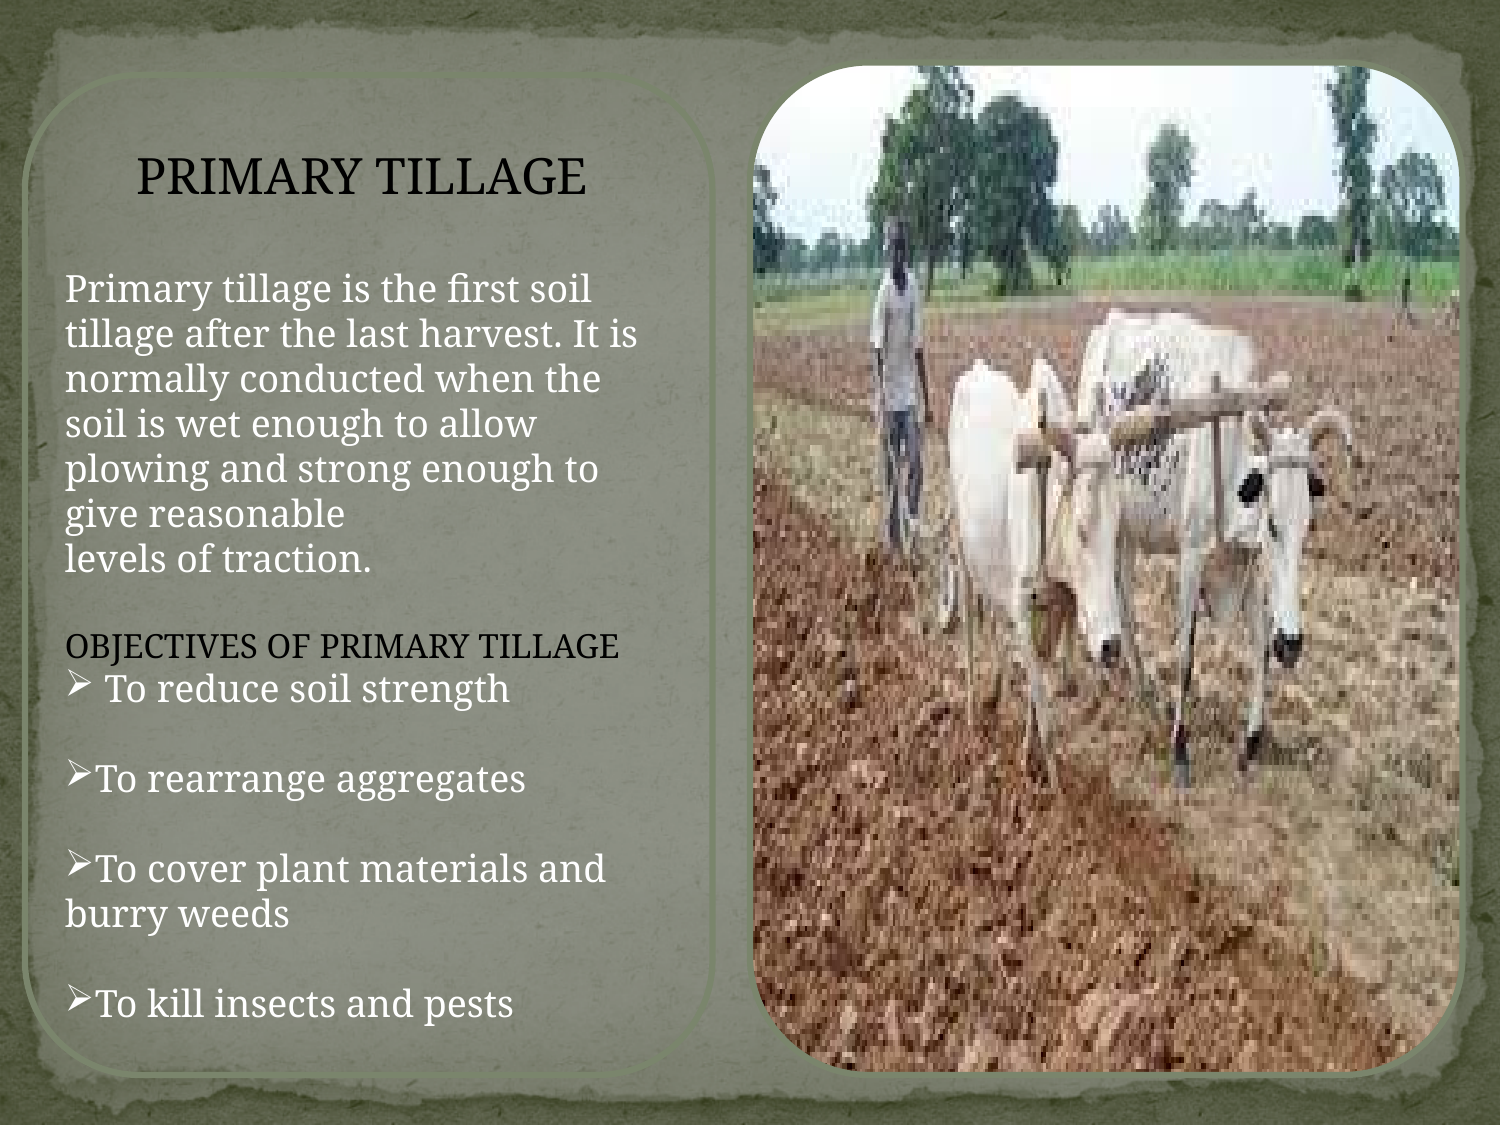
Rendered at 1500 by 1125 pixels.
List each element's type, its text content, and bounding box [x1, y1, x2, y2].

text_box [21, 71, 716, 1079]
text_box [746, 59, 1466, 1079]
text_box PRIMARY TILLAGE Primary tillage is the first soil tillage after the last harvest. It is normally conducted when the soil is wet enough to allow plowing and strong enough to give reasonable levels of traction. OBJECTIVES OF PRIMARY TILLAGE To reduce soil strength To rearrange aggregates To cover plant materials and burry weeds To kill insects and pests [50, 137, 675, 1033]
